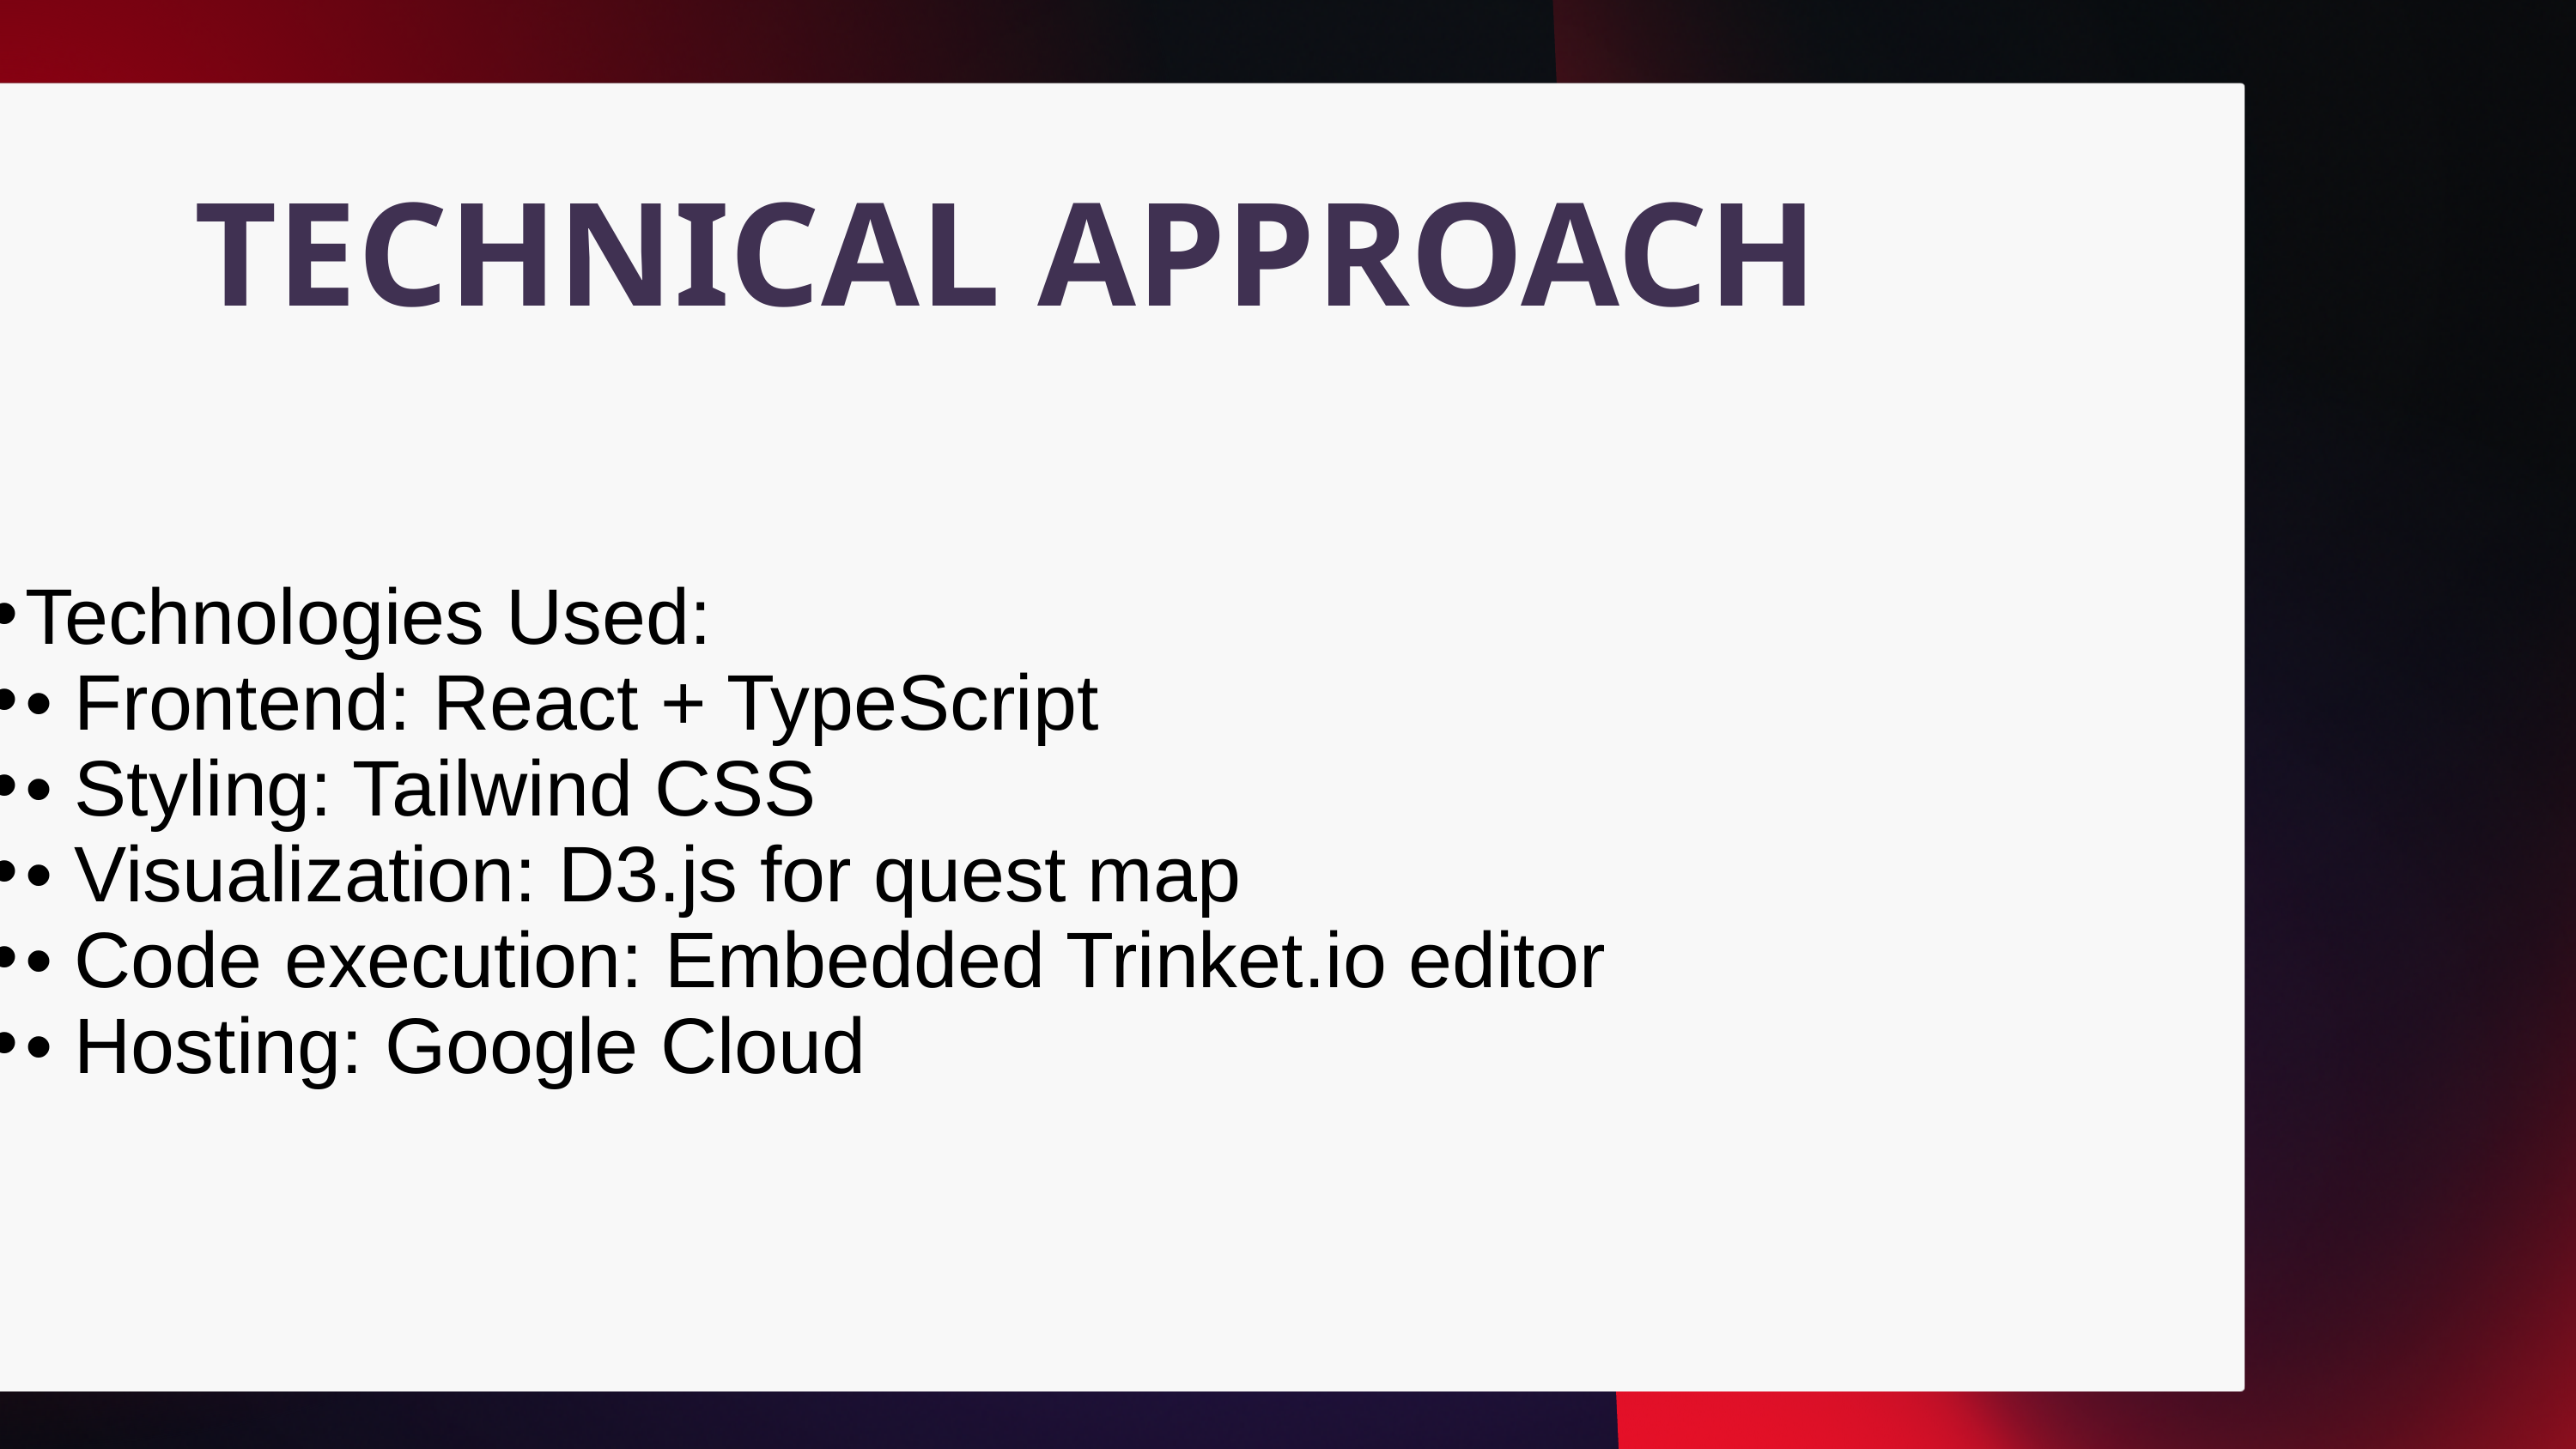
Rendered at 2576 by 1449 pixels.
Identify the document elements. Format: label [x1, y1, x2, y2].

text_box [0, 0, 2576, 1449]
